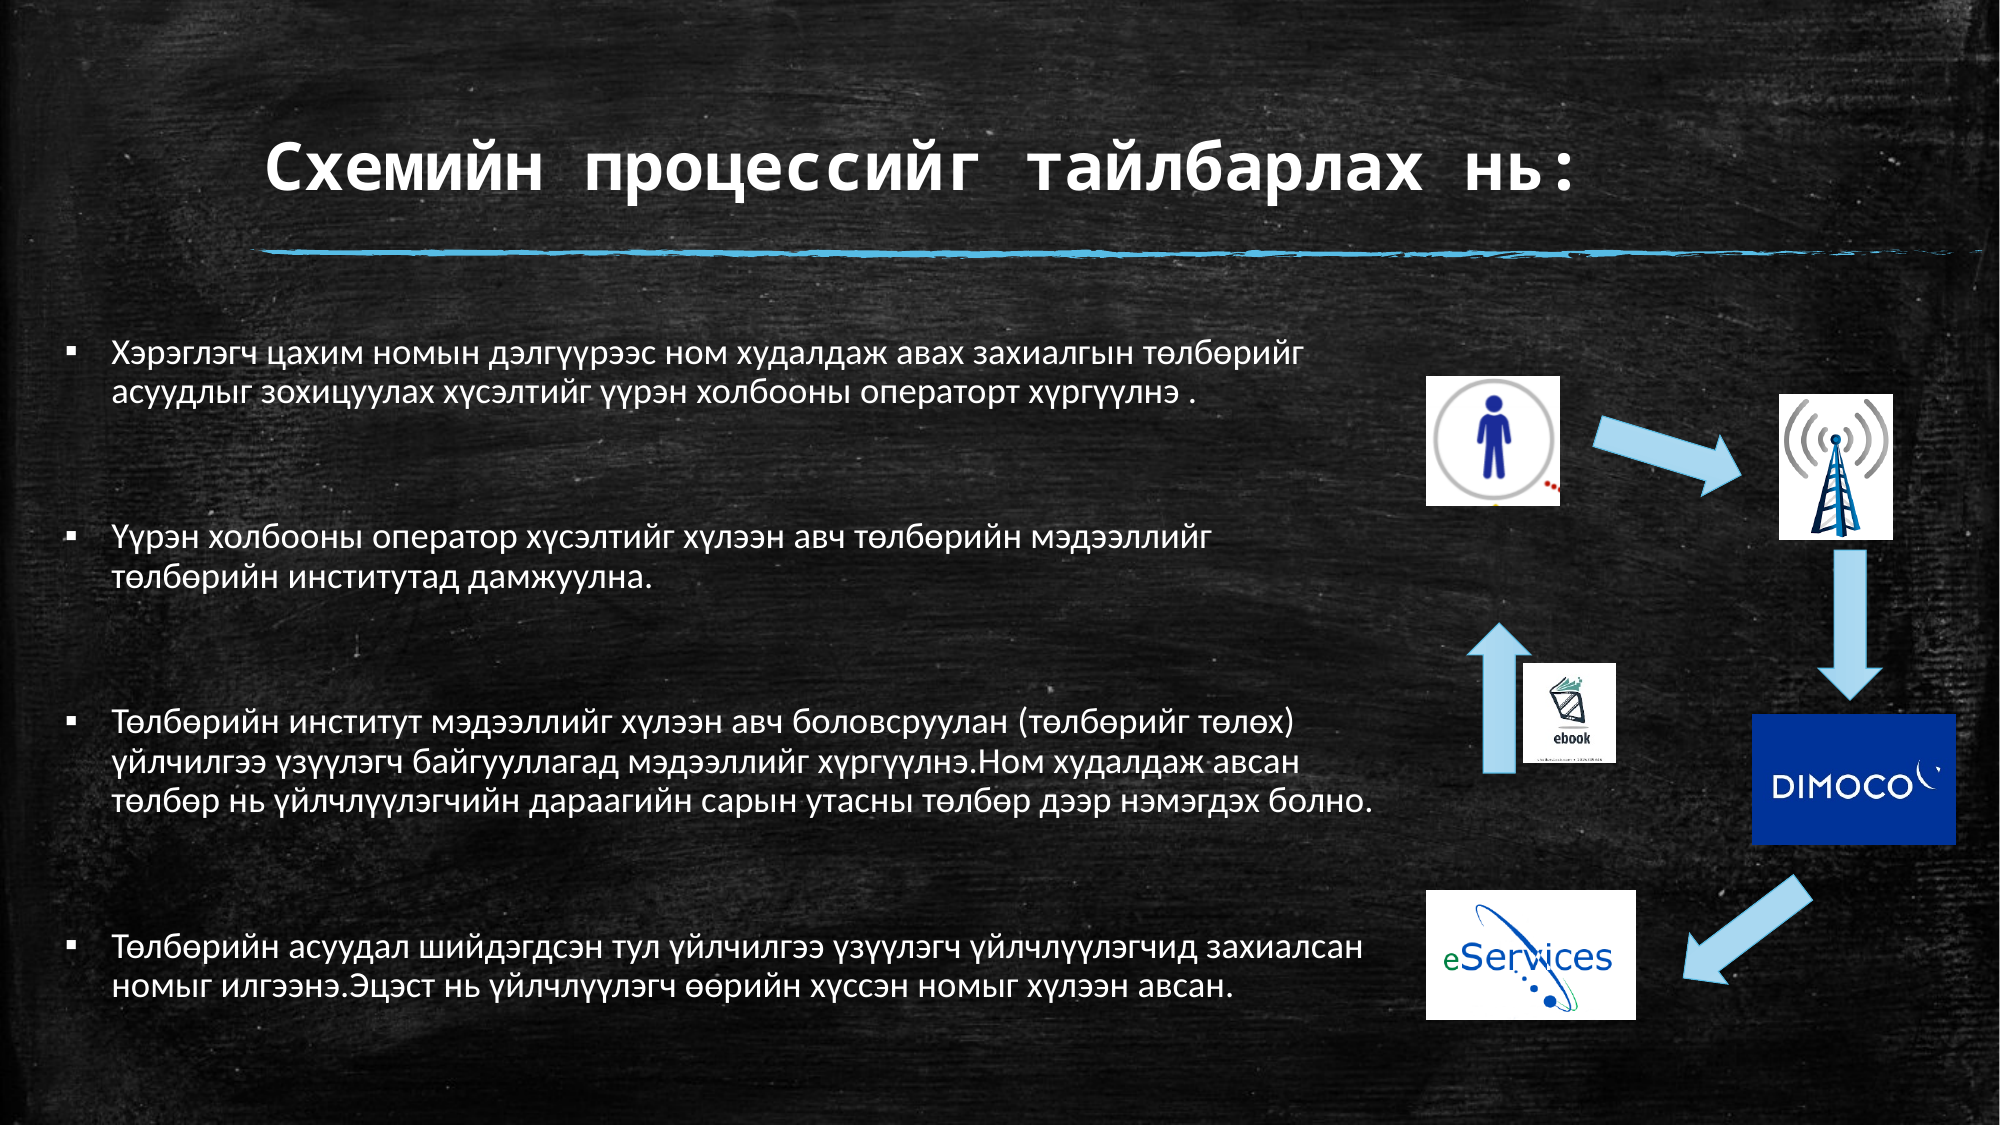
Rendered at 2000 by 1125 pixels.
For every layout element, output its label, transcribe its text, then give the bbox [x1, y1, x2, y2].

picture [1426, 376, 1560, 506]
text_box [1682, 873, 1814, 985]
list Хэрэглэгч цахим номын дэлгүүрээс ном худалдаж авах захиалгын төлбөрийг асуудлыг зохицуулах хүсэлтийг үүрэн холбооны операторт хүргүүлнэ . Үүрэн холбооны оператор хүсэлтийг хүлээн авч төлбөрийн мэдээллийг төлбөрийн институтад дамжуулна. Төлбөрийн институт мэдээллийг хүлээн авч боловсруулан (төлбөрийг төлөх) үйлчилгээ үзүүлэгч байгууллагад мэдээллийг хүргүүлнэ.Ном худалдаж авсан төлбөр нь үйлчлүүлэгчийн дараагийн сарын утасны төлбөр дээр нэмэгдэх болно. Төлбөрийн асуудал шийдэгдсэн тул үйлчилгээ үзүүлэгч үйлчлүүлэгчид захиалсан номыг илгээнэ.Эцэст нь үйлчлүүлэгч өөрийн хүссэн номыг хүлээн авсан. [49, 324, 1400, 1025]
picture [1523, 663, 1616, 763]
text_box [1592, 415, 1742, 498]
title Схемийн процессийг тайлбарлах нь: [249, 45, 1750, 213]
picture [1426, 890, 1636, 1020]
text_box [1466, 622, 1533, 774]
picture [1779, 394, 1893, 540]
picture [1752, 714, 1956, 845]
text_box [1816, 549, 1884, 701]
